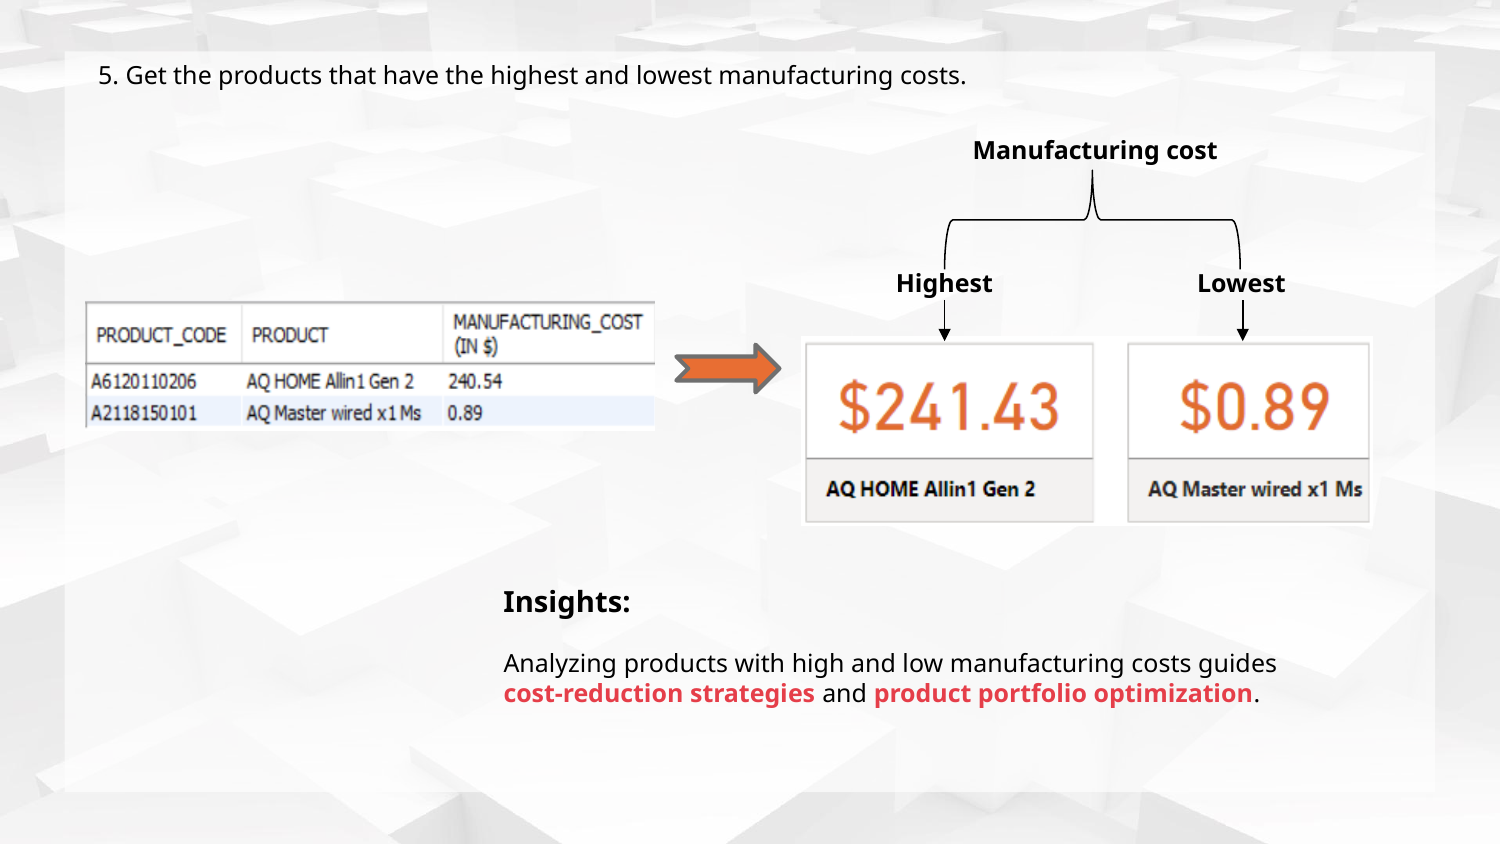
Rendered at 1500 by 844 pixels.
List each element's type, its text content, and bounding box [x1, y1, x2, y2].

text_box Manufacturing cost [952, 120, 1239, 181]
text_box Lowest [1170, 252, 1313, 313]
text_box Insights: [488, 576, 655, 626]
text_box 5. Get the products that have the highest and lowest manufacturing costs. [83, 44, 1452, 105]
text_box [943, 169, 1241, 270]
text_box Analyzing products with high and low manufacturing costs guides cost-reduction strategies and product portfolio optimization. [488, 632, 1308, 723]
text_box Highest [801, 252, 1088, 312]
text_box [674, 342, 782, 395]
picture [0, 0, 1500, 844]
